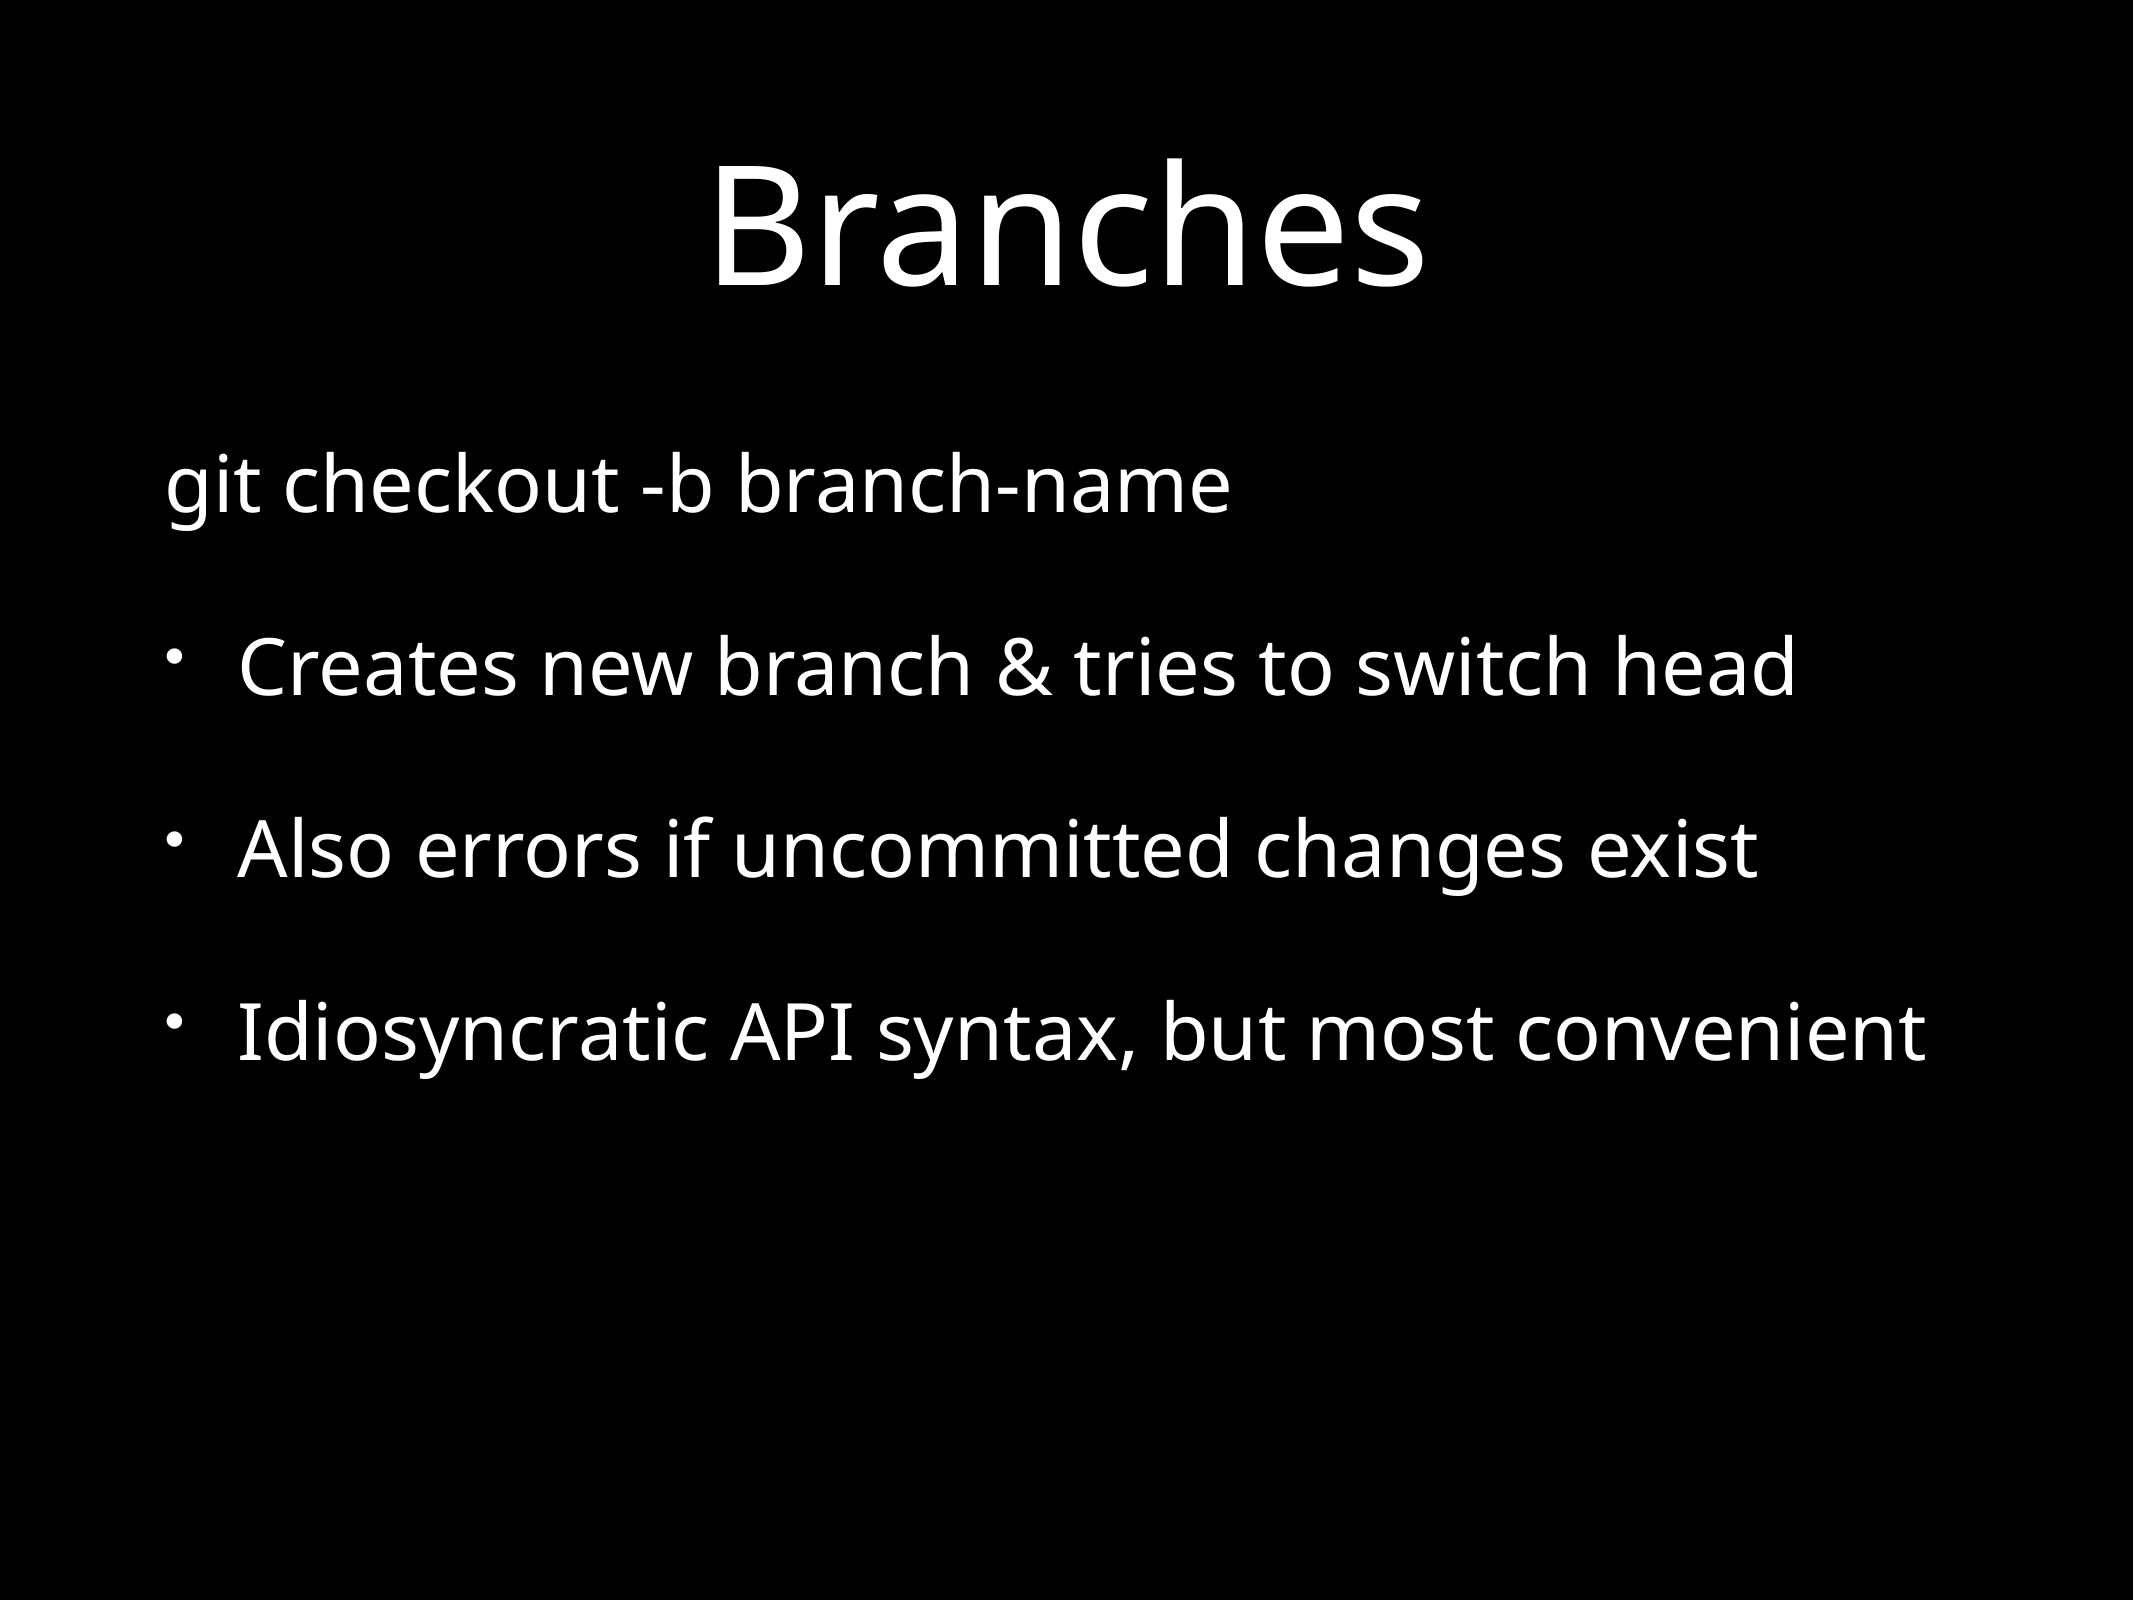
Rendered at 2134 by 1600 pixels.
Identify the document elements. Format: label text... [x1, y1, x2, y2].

list git checkout -b branch-name Creates new branch & tries to switch head Also errors if uncommitted changes exist Idiosyncratic API syntax, but most convenient [155, 424, 1978, 1439]
title Branches [155, 41, 1978, 397]
